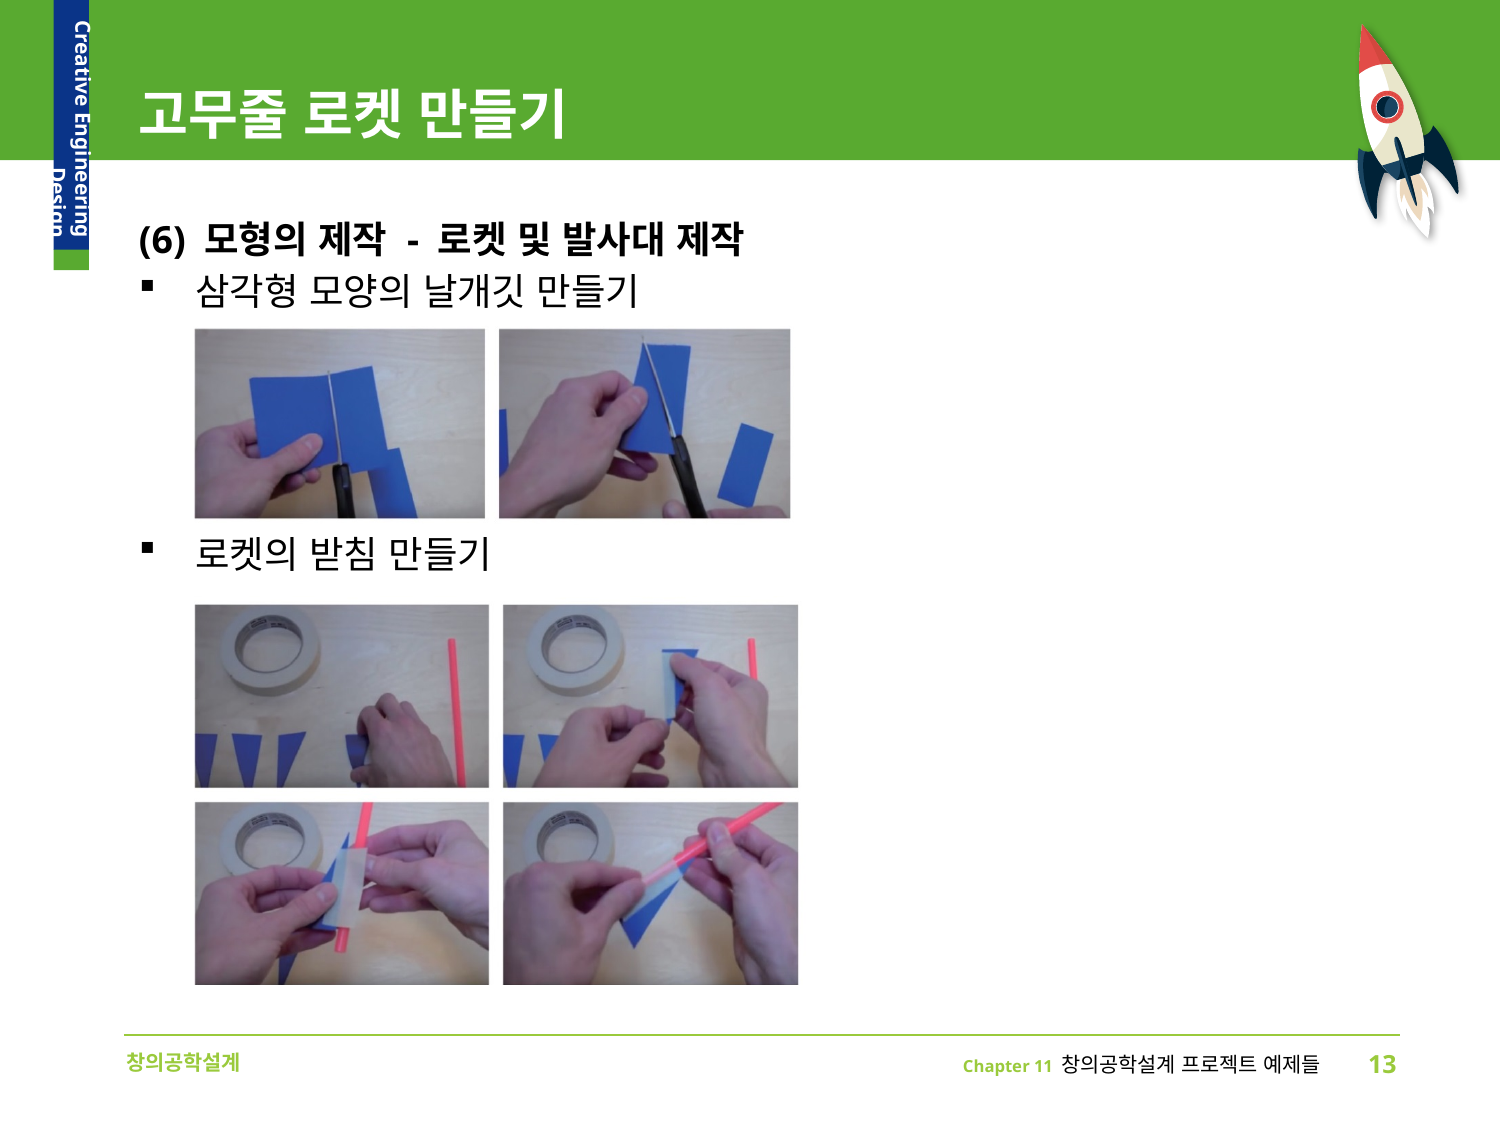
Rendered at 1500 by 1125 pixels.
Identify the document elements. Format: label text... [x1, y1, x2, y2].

picture [182, 595, 810, 985]
picture [183, 315, 806, 525]
title 고무줄 로켓 만들기 [123, 66, 1400, 159]
list (6) 모형의 제작 - 로켓 및 발사대 제작 삼각형 모양의 날개깃 만들기 로켓의 받침 만들기 [123, 208, 1400, 965]
